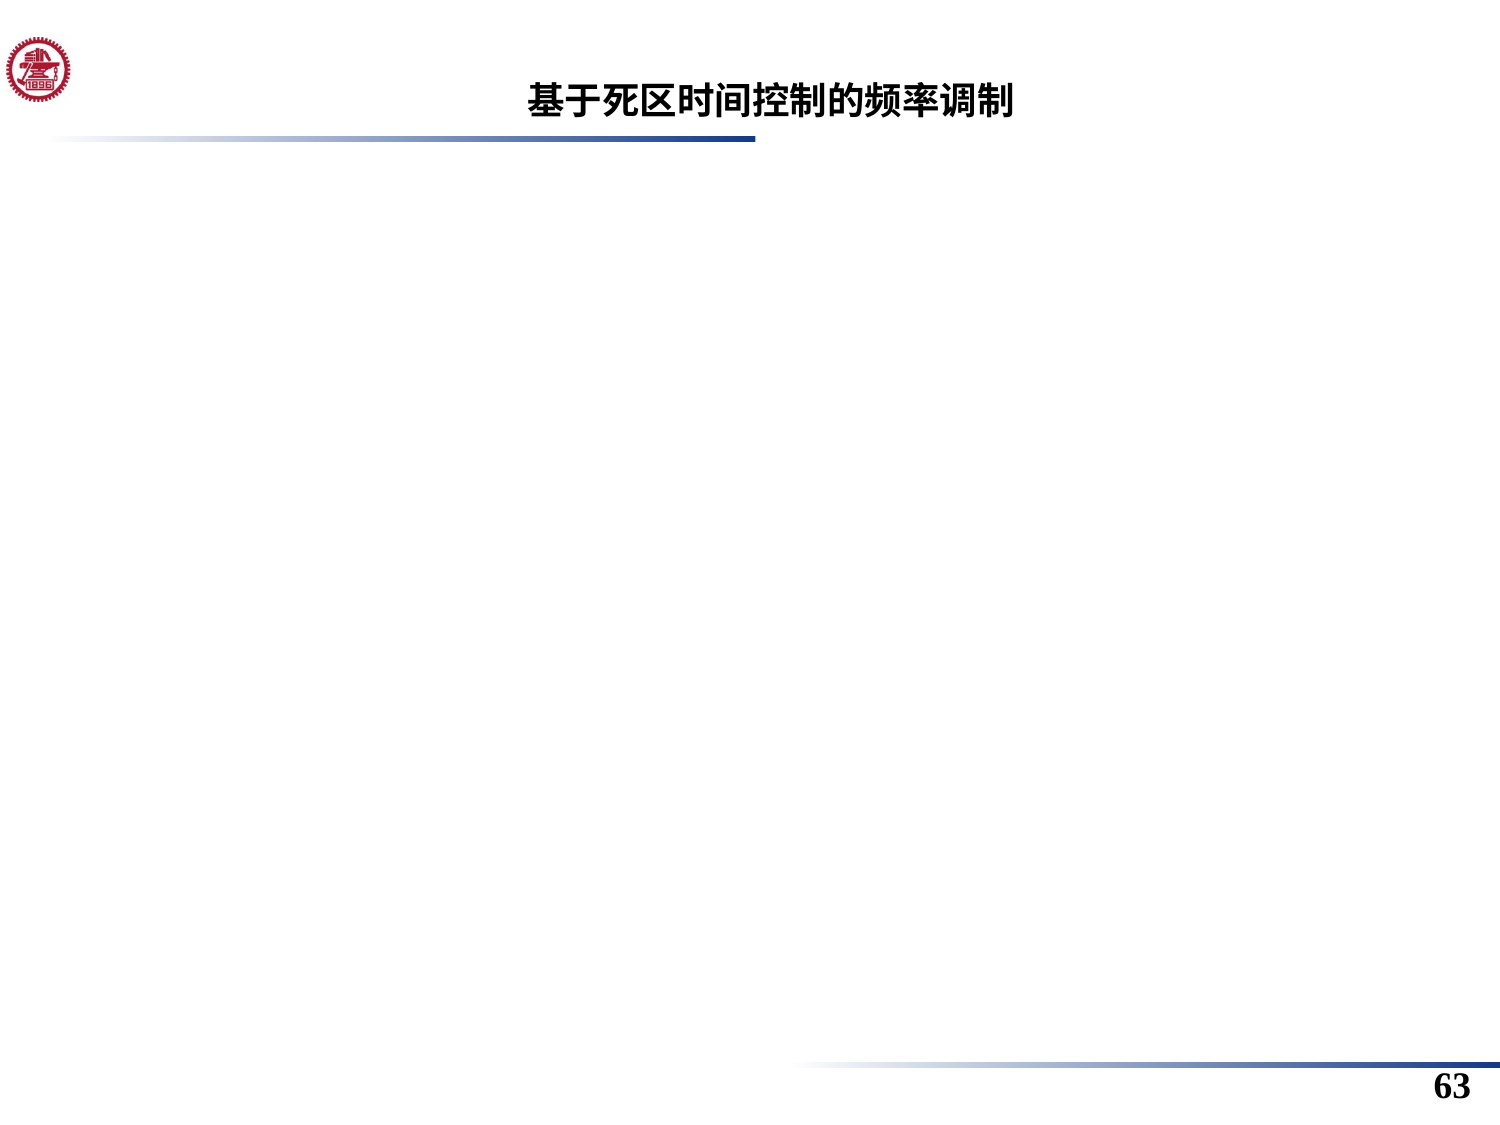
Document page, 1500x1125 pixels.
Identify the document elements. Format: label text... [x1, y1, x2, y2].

text_box 基于死区时间控制的频率调制 [234, 70, 1308, 135]
picture [5, 37, 77, 102]
